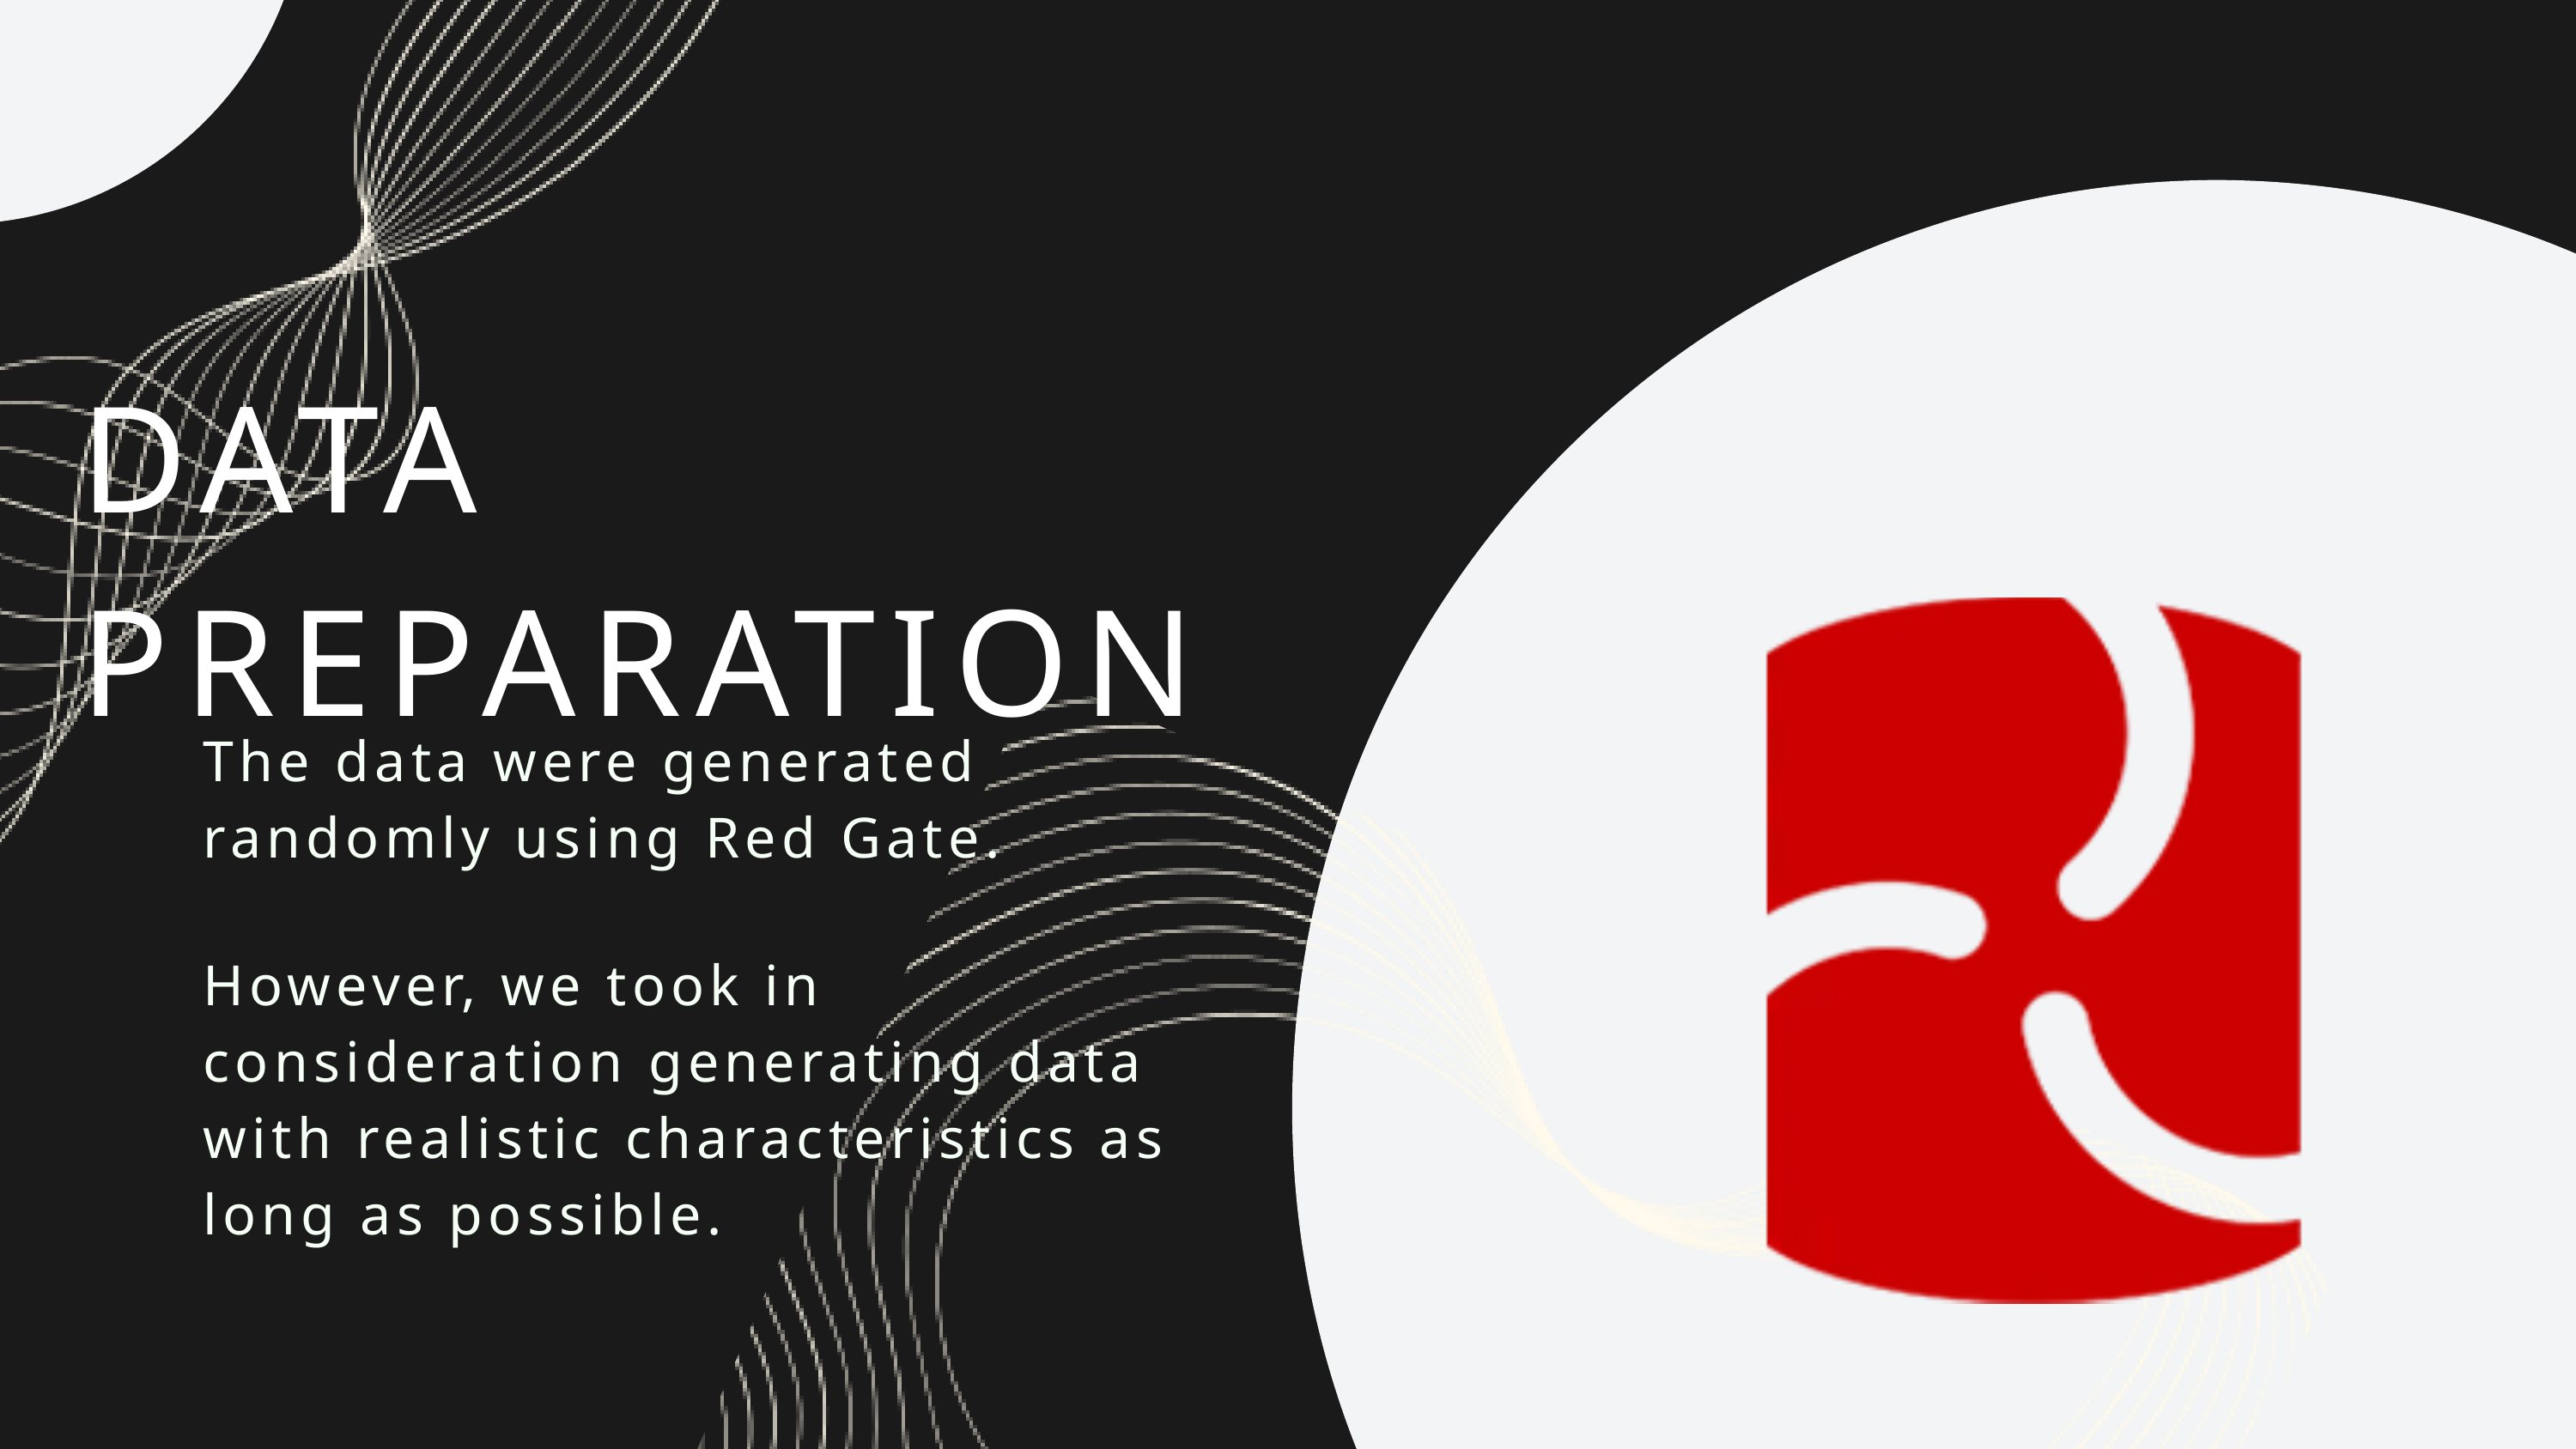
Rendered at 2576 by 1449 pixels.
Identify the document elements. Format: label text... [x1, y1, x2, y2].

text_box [0, 0, 309, 225]
text_box DATA PREPARATION [80, 339, 1281, 746]
text_box The data were generated randomly using Red Gate. However, we took in consideration generating data with realistic characteristics as long as possible. [203, 716, 1192, 1246]
text_box [0, 0, 771, 908]
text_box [1287, 179, 2576, 1449]
text_box [697, 746, 1281, 1449]
